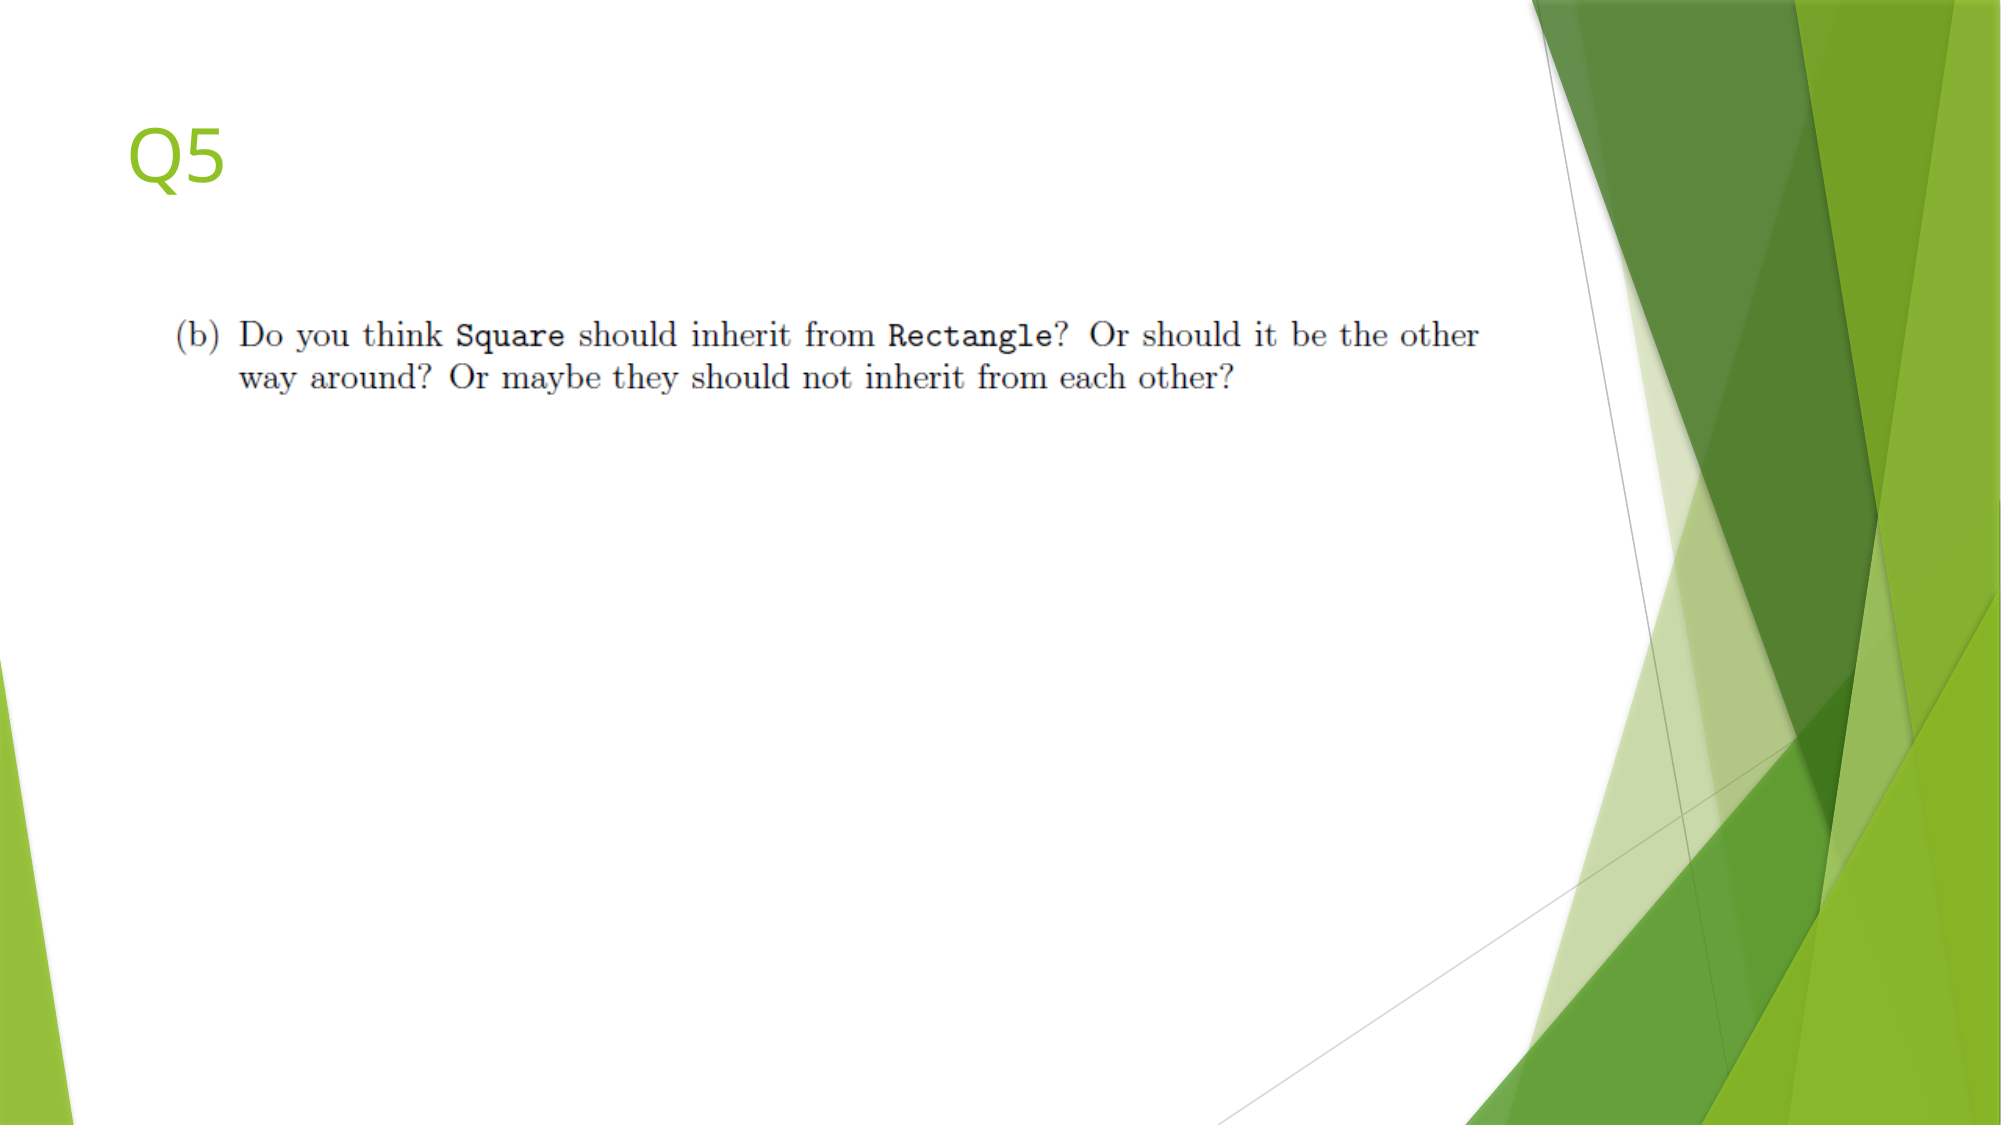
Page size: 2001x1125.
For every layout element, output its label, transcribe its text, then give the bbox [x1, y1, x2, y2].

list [172, 303, 1522, 421]
title Q5 [111, 99, 1522, 317]
